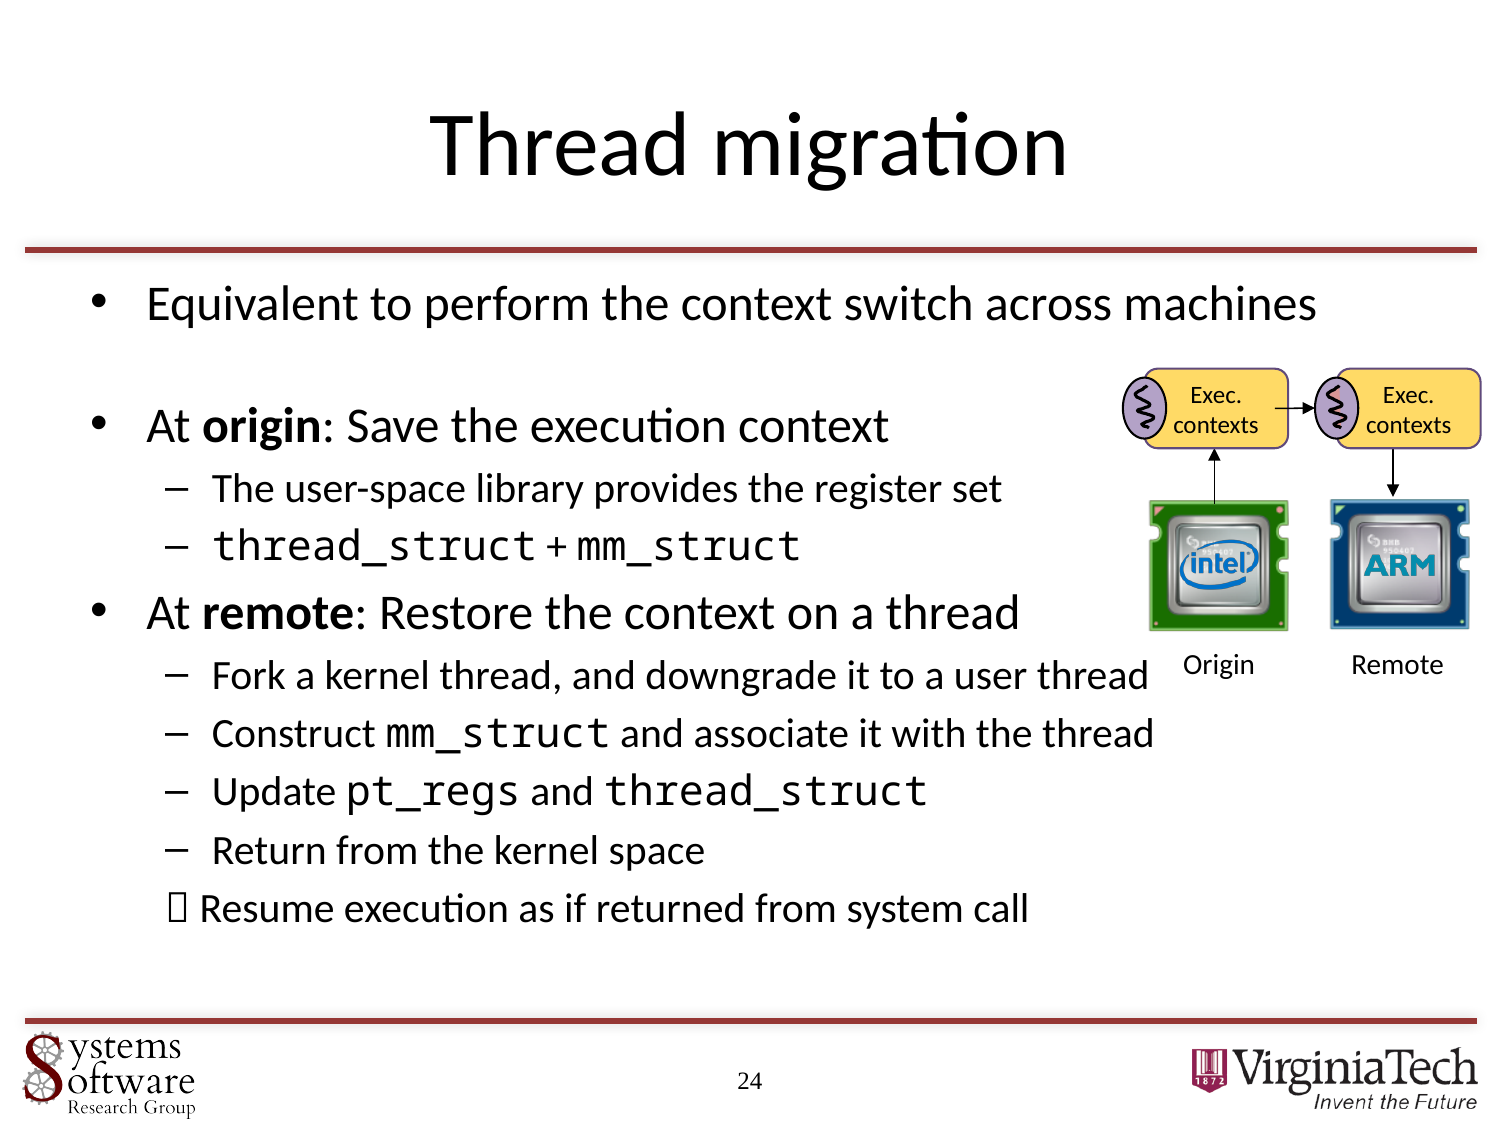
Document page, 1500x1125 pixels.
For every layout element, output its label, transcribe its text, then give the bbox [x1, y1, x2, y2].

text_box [1122, 368, 1481, 689]
list Equivalent to perform the context switch across machines At origin: Save the execution context The user-space library provides the register set thread_struct + mm_struct At remote: Restore the context on a thread Fork a kernel thread, and downgrade it to a user thread Construct mm_struct and associate it with the thread Update pt_regs and thread_struct Return from the kernel space  Resume execution as if returned from system call [75, 262, 1460, 1005]
title Thread migration [75, 45, 1425, 233]
picture [22, 1031, 195, 1119]
picture [1192, 1047, 1478, 1109]
